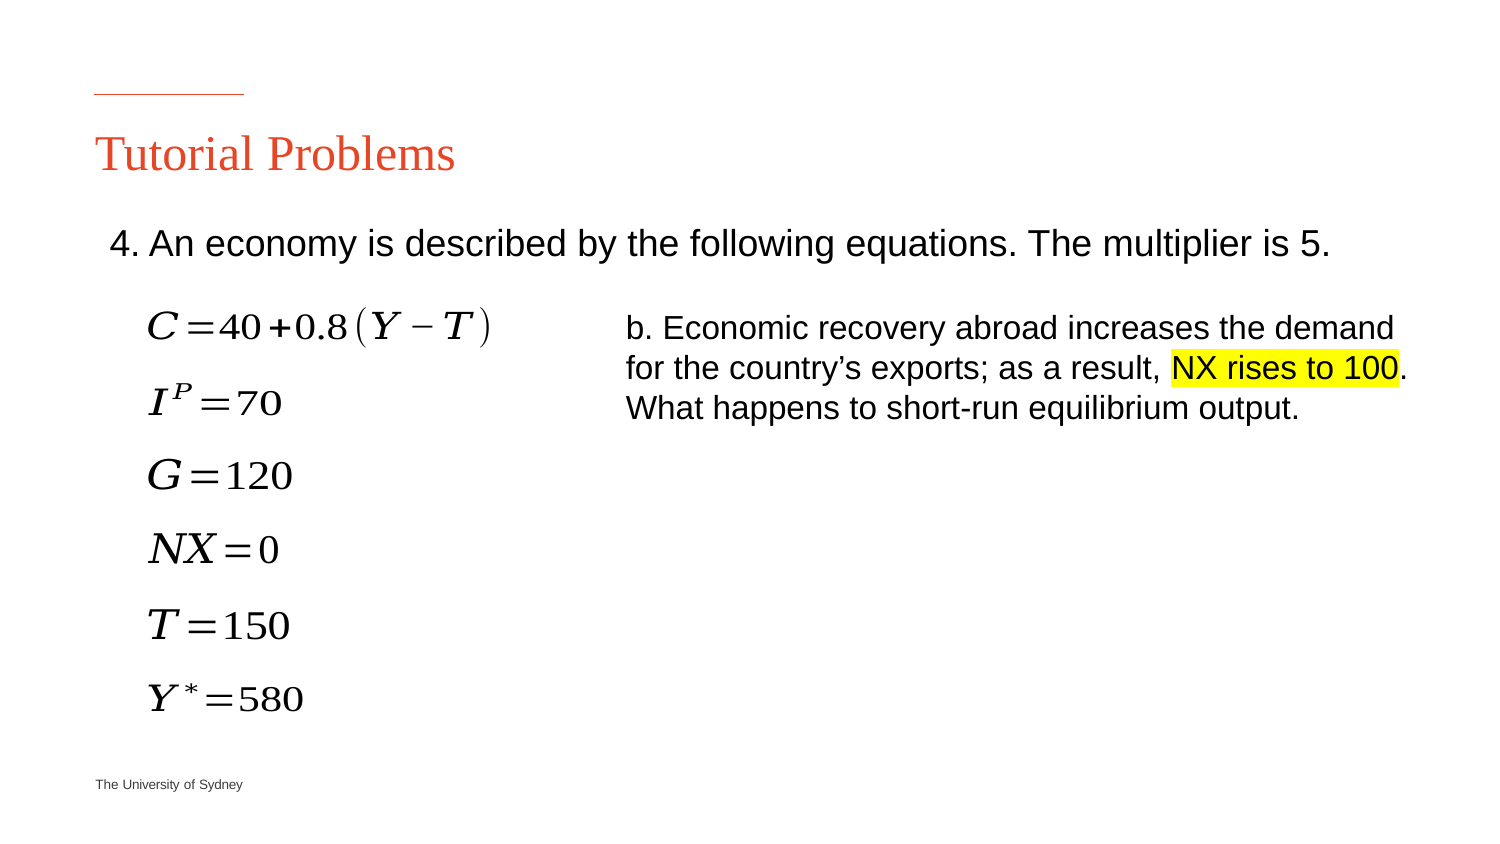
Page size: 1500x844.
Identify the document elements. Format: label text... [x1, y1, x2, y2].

title Tutorial Problems [94, 120, 1406, 211]
text_box 4. An economy is described by the following equations. The multiplier is 5. [94, 211, 1450, 272]
text_box b. Economic recovery abroad increases the demand for the country’s exports; as a result, NX rises to 100. What happens to short-run equilibrium output. [611, 298, 1450, 434]
